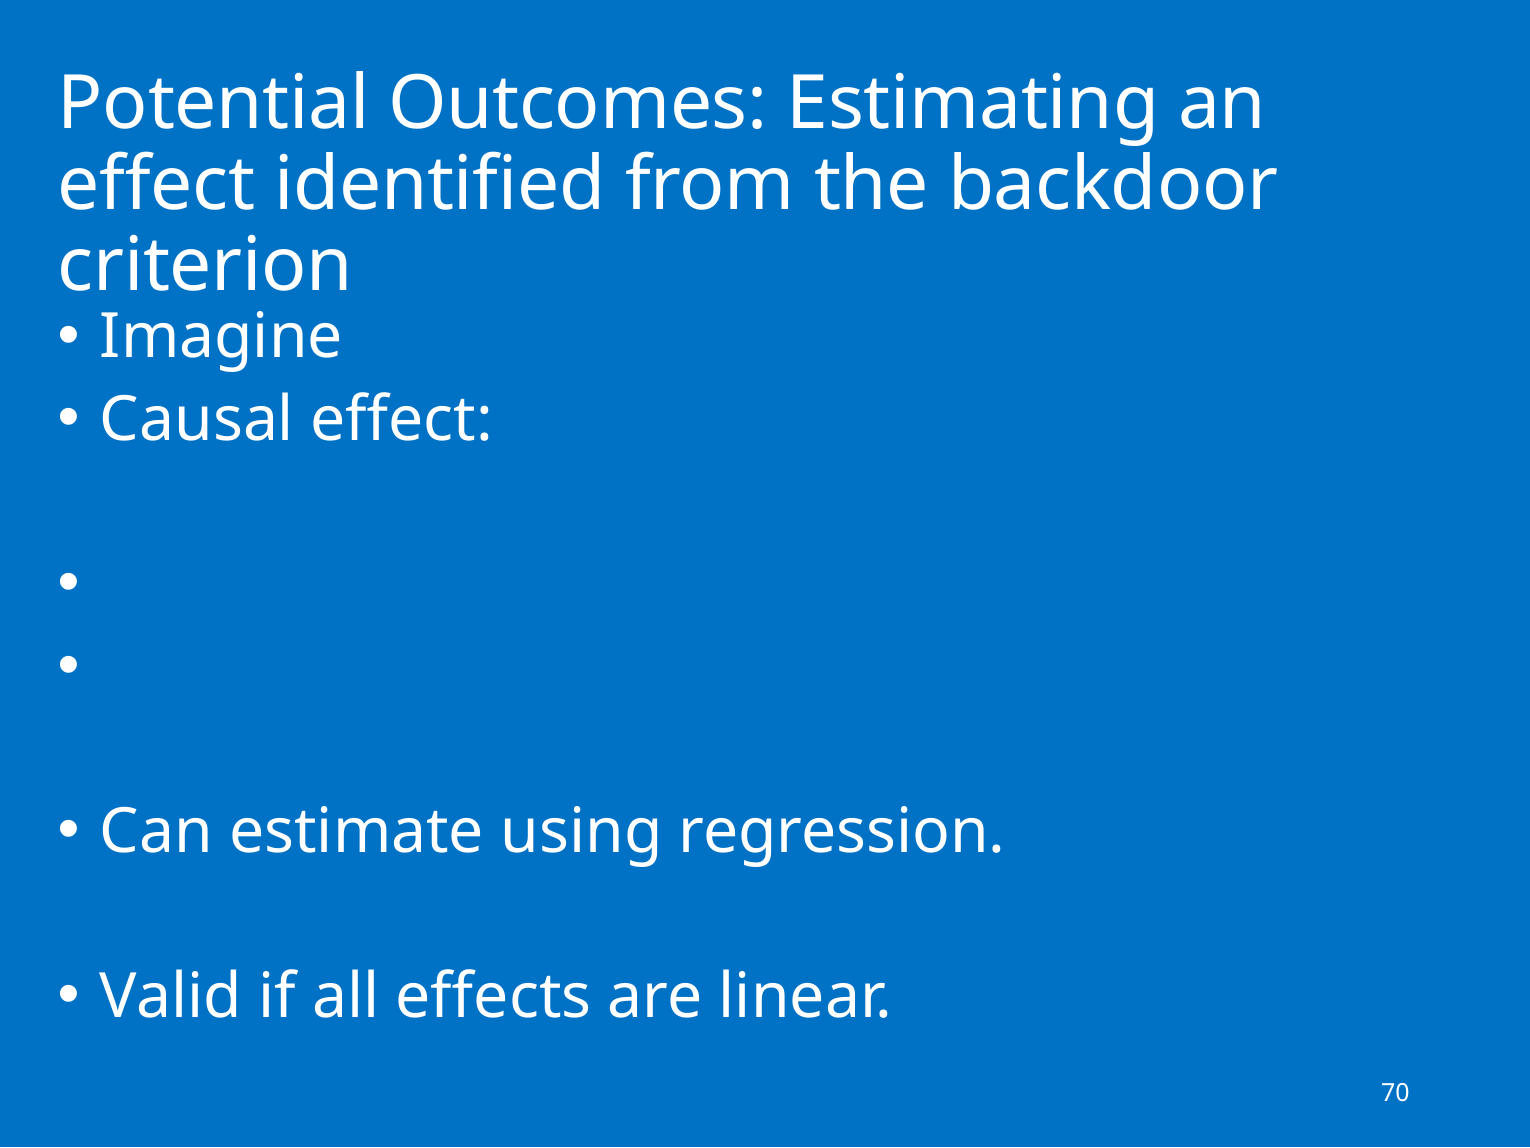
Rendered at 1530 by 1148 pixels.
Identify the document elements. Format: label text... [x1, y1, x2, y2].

title Potential Outcomes: Estimating an effect identified from the backdoor criterion [33, 48, 1497, 199]
slide_number 70 [1080, 1063, 1425, 1125]
